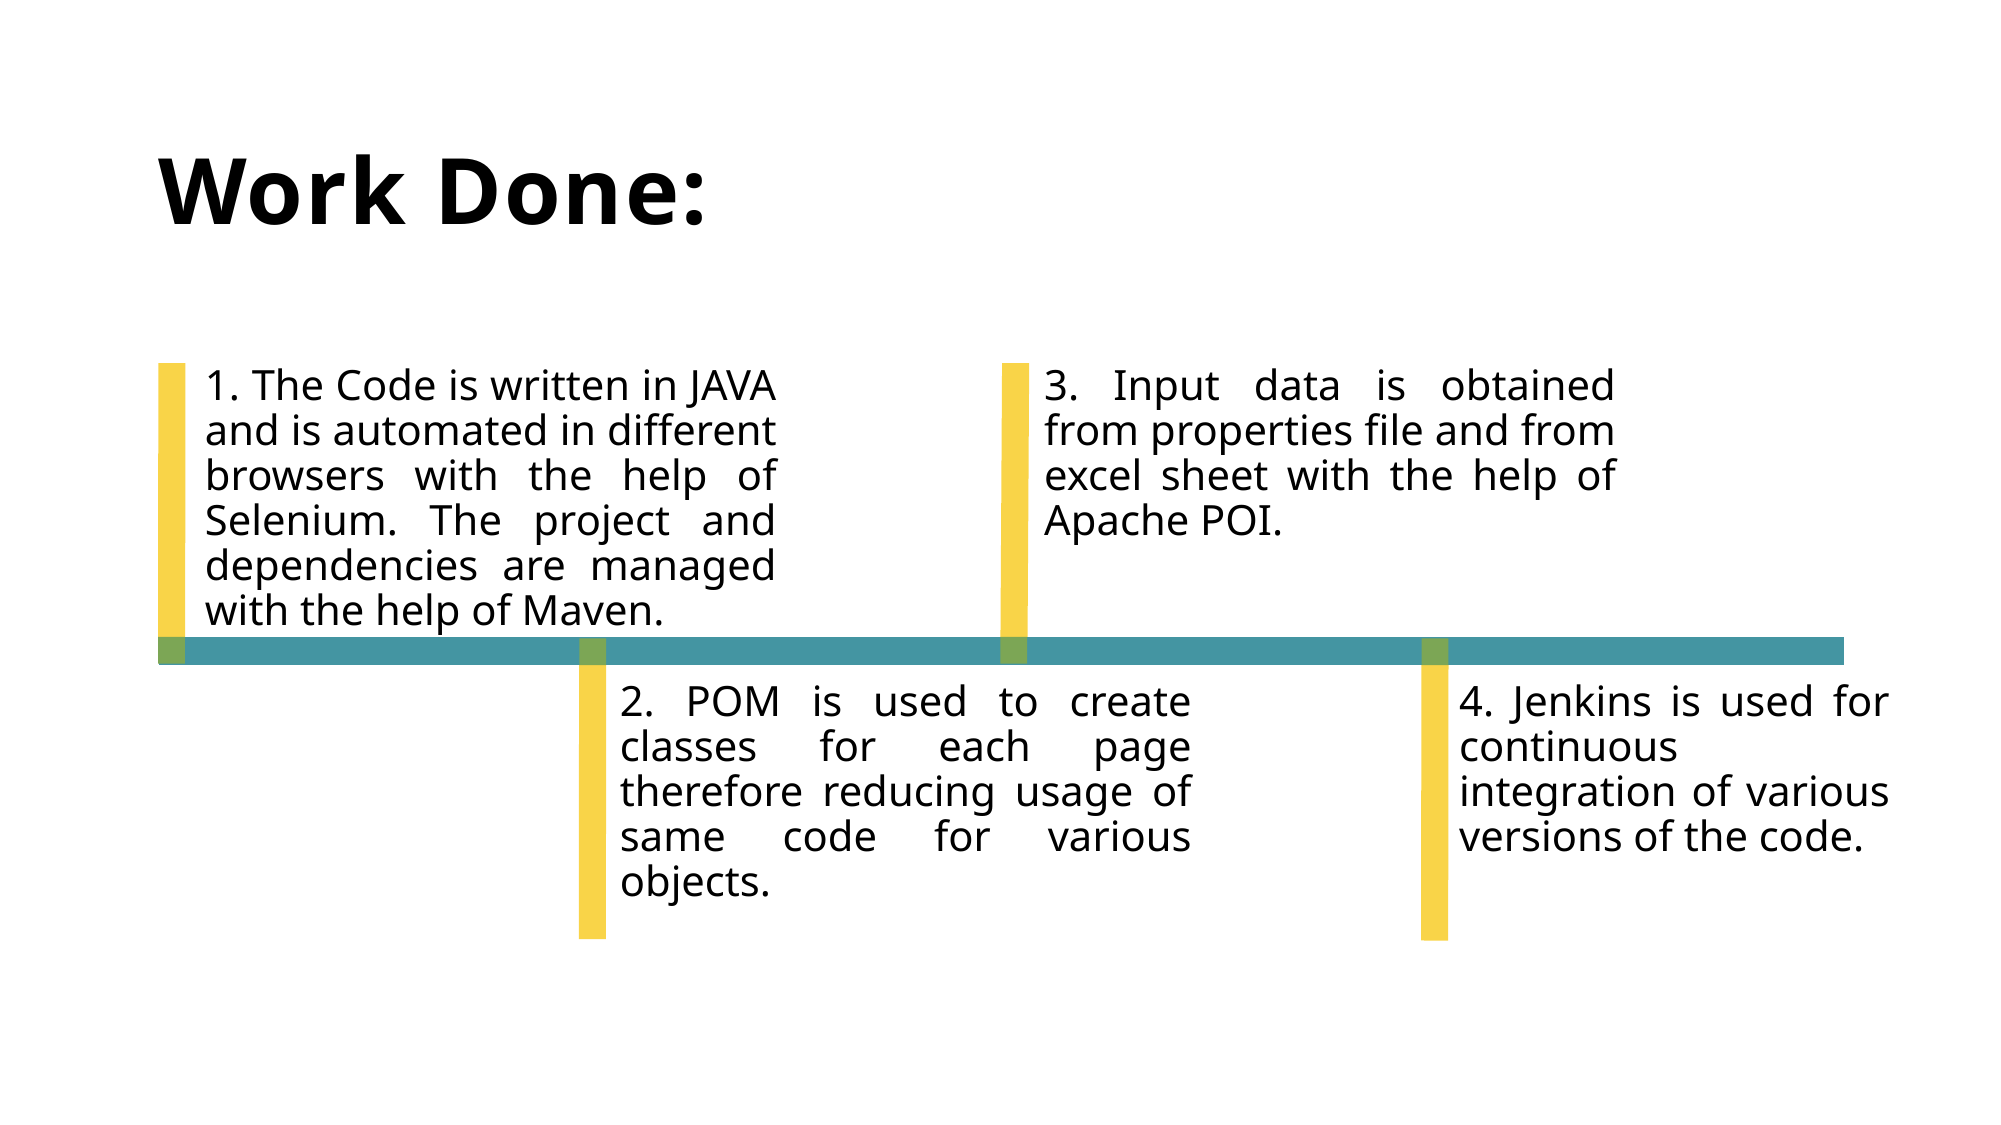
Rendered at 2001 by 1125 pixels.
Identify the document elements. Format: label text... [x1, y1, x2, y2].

title Work Done: [158, 144, 969, 245]
text_box 4. Jenkins is used for continuous integration of various versions of the code. [1459, 680, 1890, 835]
text_box 3. Input data is obtained from properties file and from excel sheet with the help of Apache POI. [1044, 364, 1616, 519]
list 1. The Code is written in JAVA and is automated in different browsers with the help of Selenium. The project and dependencies are managed with the help of Maven. [204, 364, 777, 519]
text_box 2. POM is used to create classes for each page therefore reducing usage of same code for various objects. [619, 680, 1192, 835]
